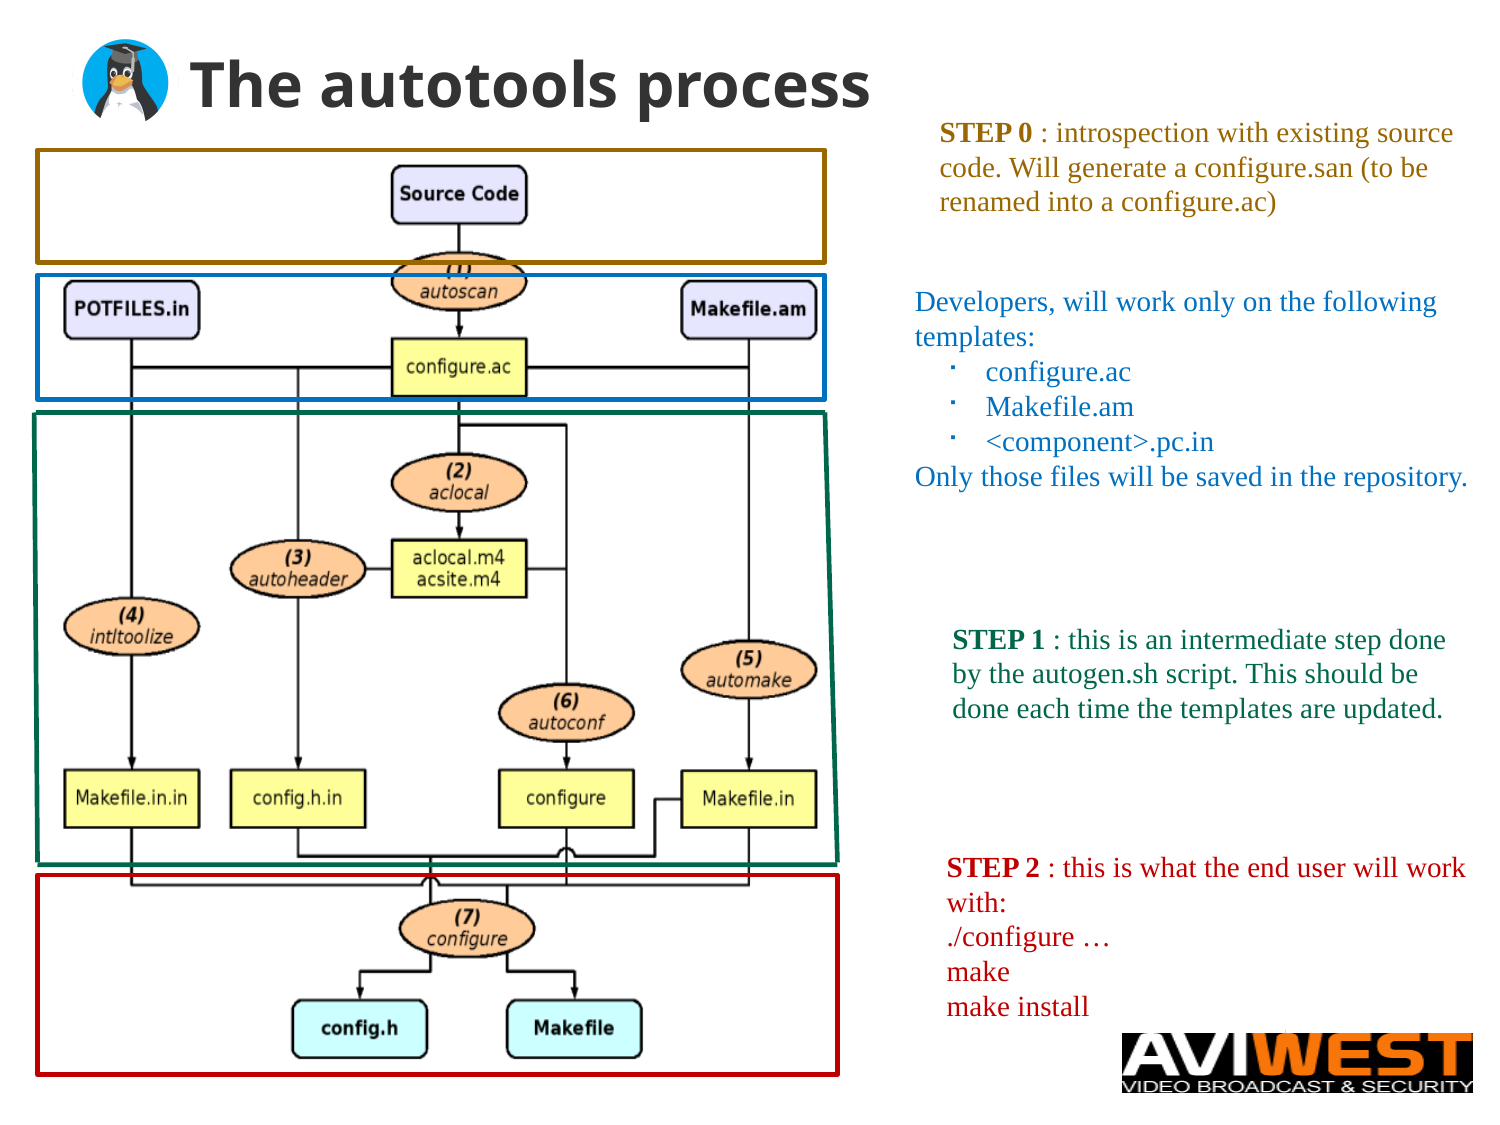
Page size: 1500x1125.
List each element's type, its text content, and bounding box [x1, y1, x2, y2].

picture [49, 149, 831, 1075]
text_box [37, 874, 44, 1075]
text_box STEP 1 : this is an intermediate step done by the autogen.sh script. This should be done each time the templates are updated. [937, 612, 1488, 733]
text_box [37, 149, 48, 263]
text_box [37, 274, 44, 400]
picture [71, 28, 179, 137]
text_box STEP 0 : introspection with existing source code. Will generate a configure.san (to be renamed into a configure.ac) [924, 105, 1475, 225]
text_box The autotools process [189, 37, 1500, 142]
picture [1122, 1033, 1473, 1093]
text_box STEP 2 : this is what the end user will work with: ./configure … make make install [931, 840, 1482, 1030]
text_box Developers, will work only on the following templates: configure.ac Makefile.am <component>.pc.in Only those files will be saved in the repository. [900, 275, 1500, 535]
